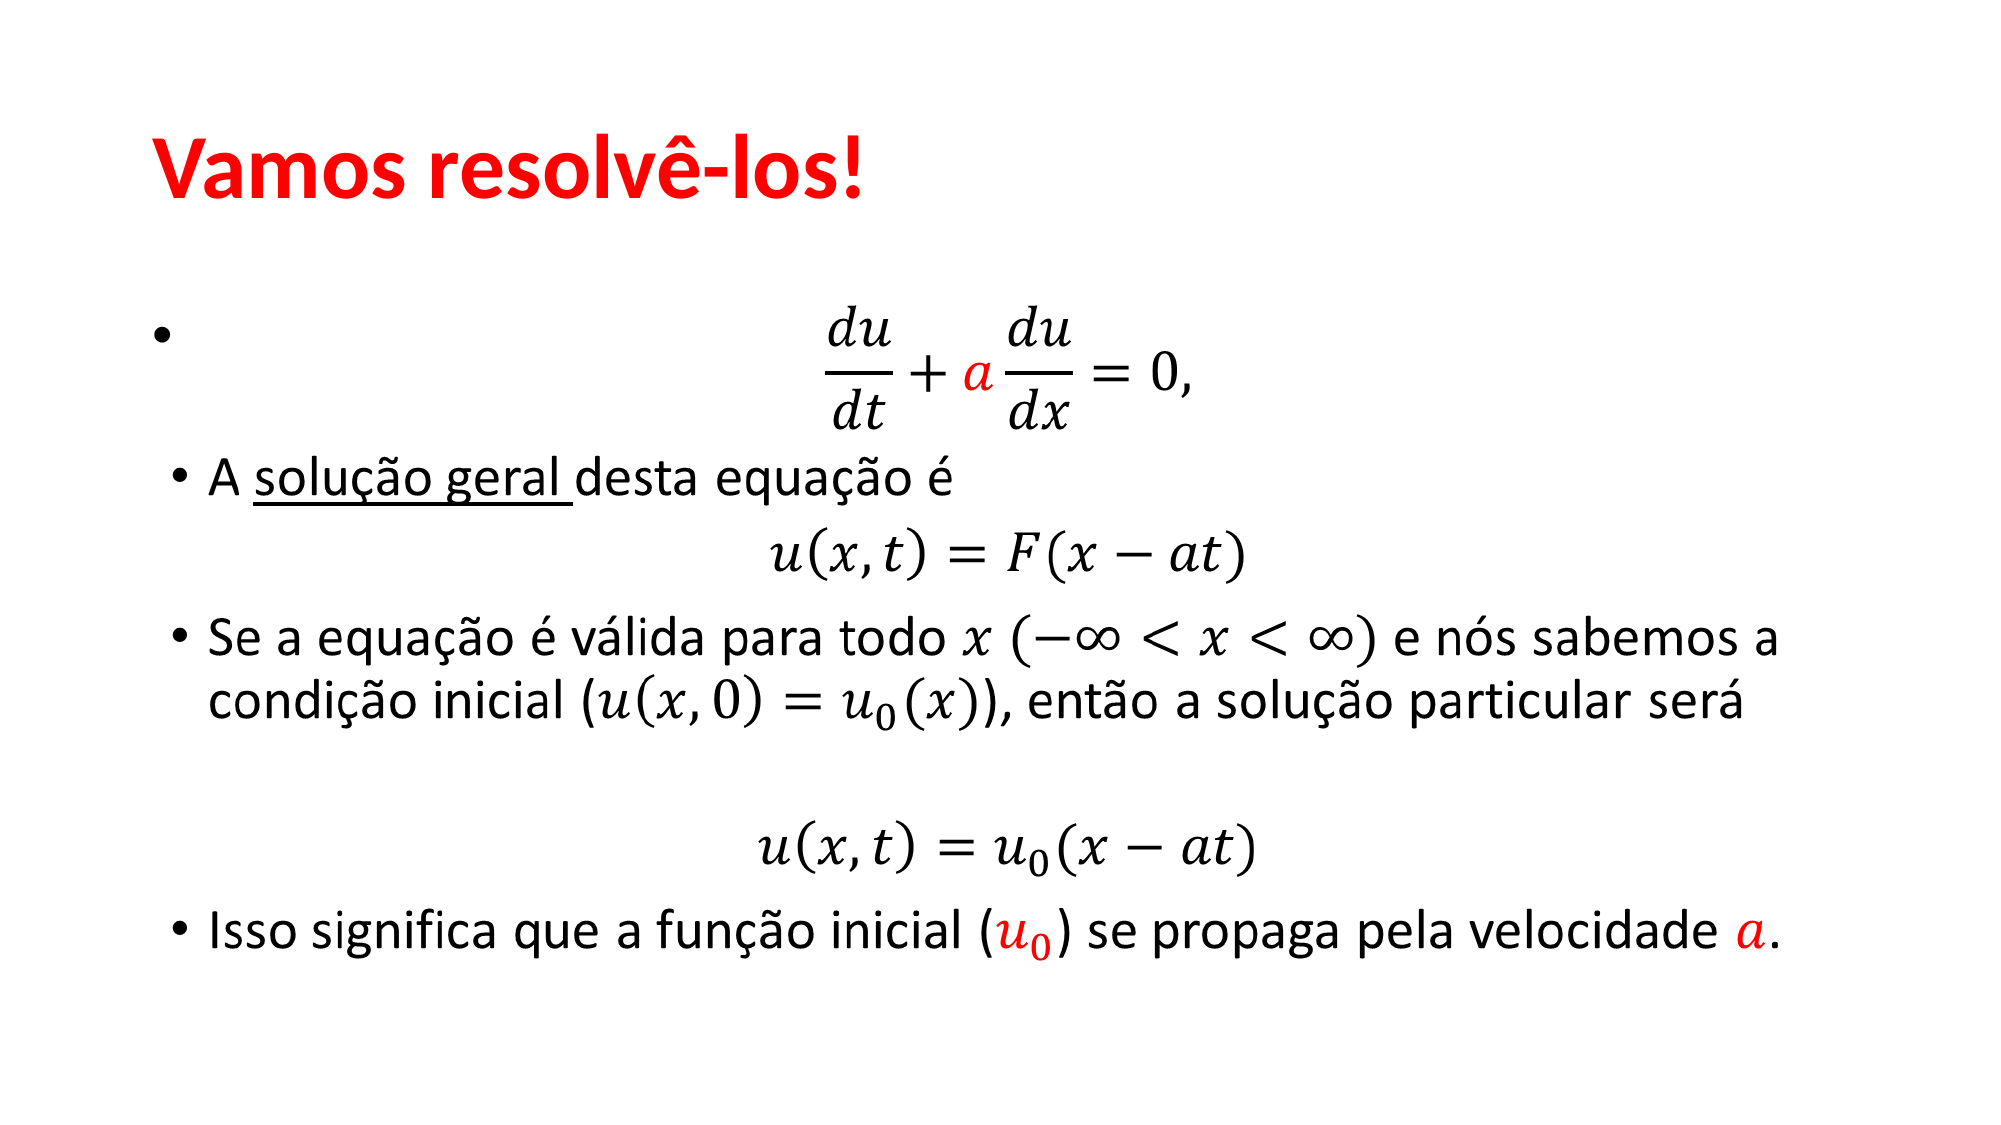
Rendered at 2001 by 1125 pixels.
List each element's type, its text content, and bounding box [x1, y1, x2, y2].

list [137, 299, 1863, 1014]
title Vamos resolvê-los! [137, 59, 1863, 278]
